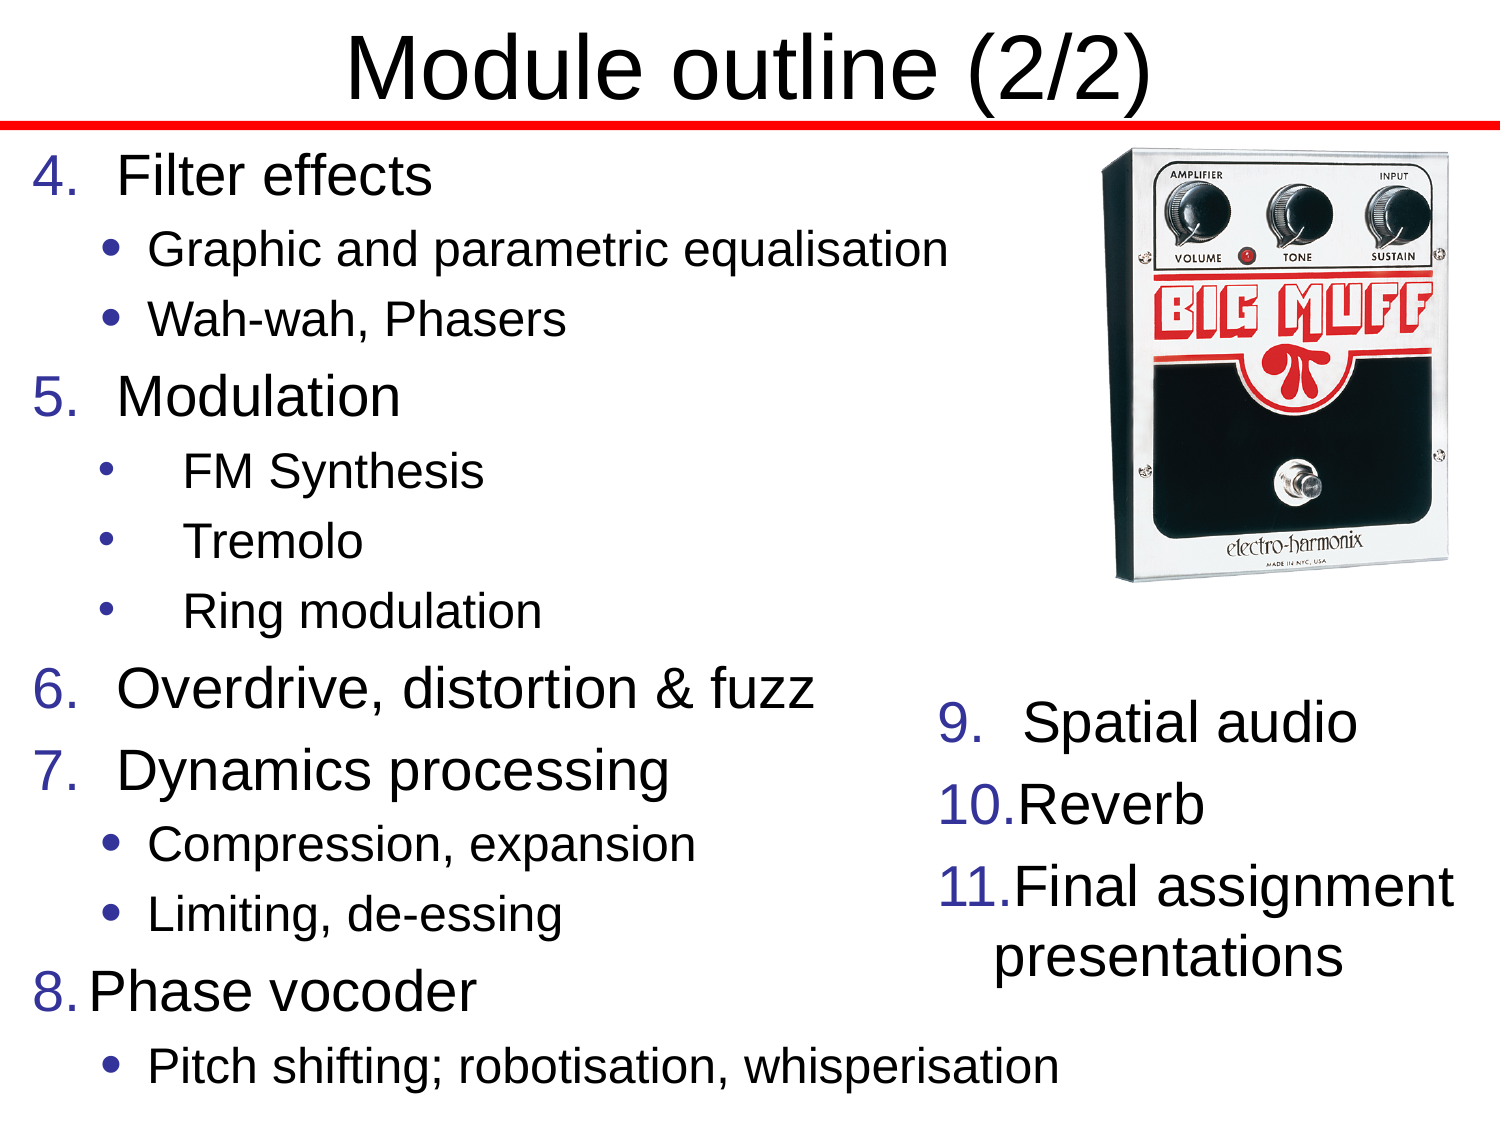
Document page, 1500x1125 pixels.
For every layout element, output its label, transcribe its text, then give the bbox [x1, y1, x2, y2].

title Module outline (2/2) [0, 0, 1500, 126]
list Filter effects Graphic and parametric equalisation Wah-wah, Phasers Modulation FM Synthesis Tremolo Ring modulation Overdrive, distortion & fuzz Dynamics processing Compression, expansion Limiting, de-essing Phase vocoder Pitch shifting; robotisation, whisperisation [0, 129, 1088, 1125]
picture [1100, 147, 1449, 584]
text_box Spatial audio Reverb Final assignment presentations [905, 677, 1500, 996]
